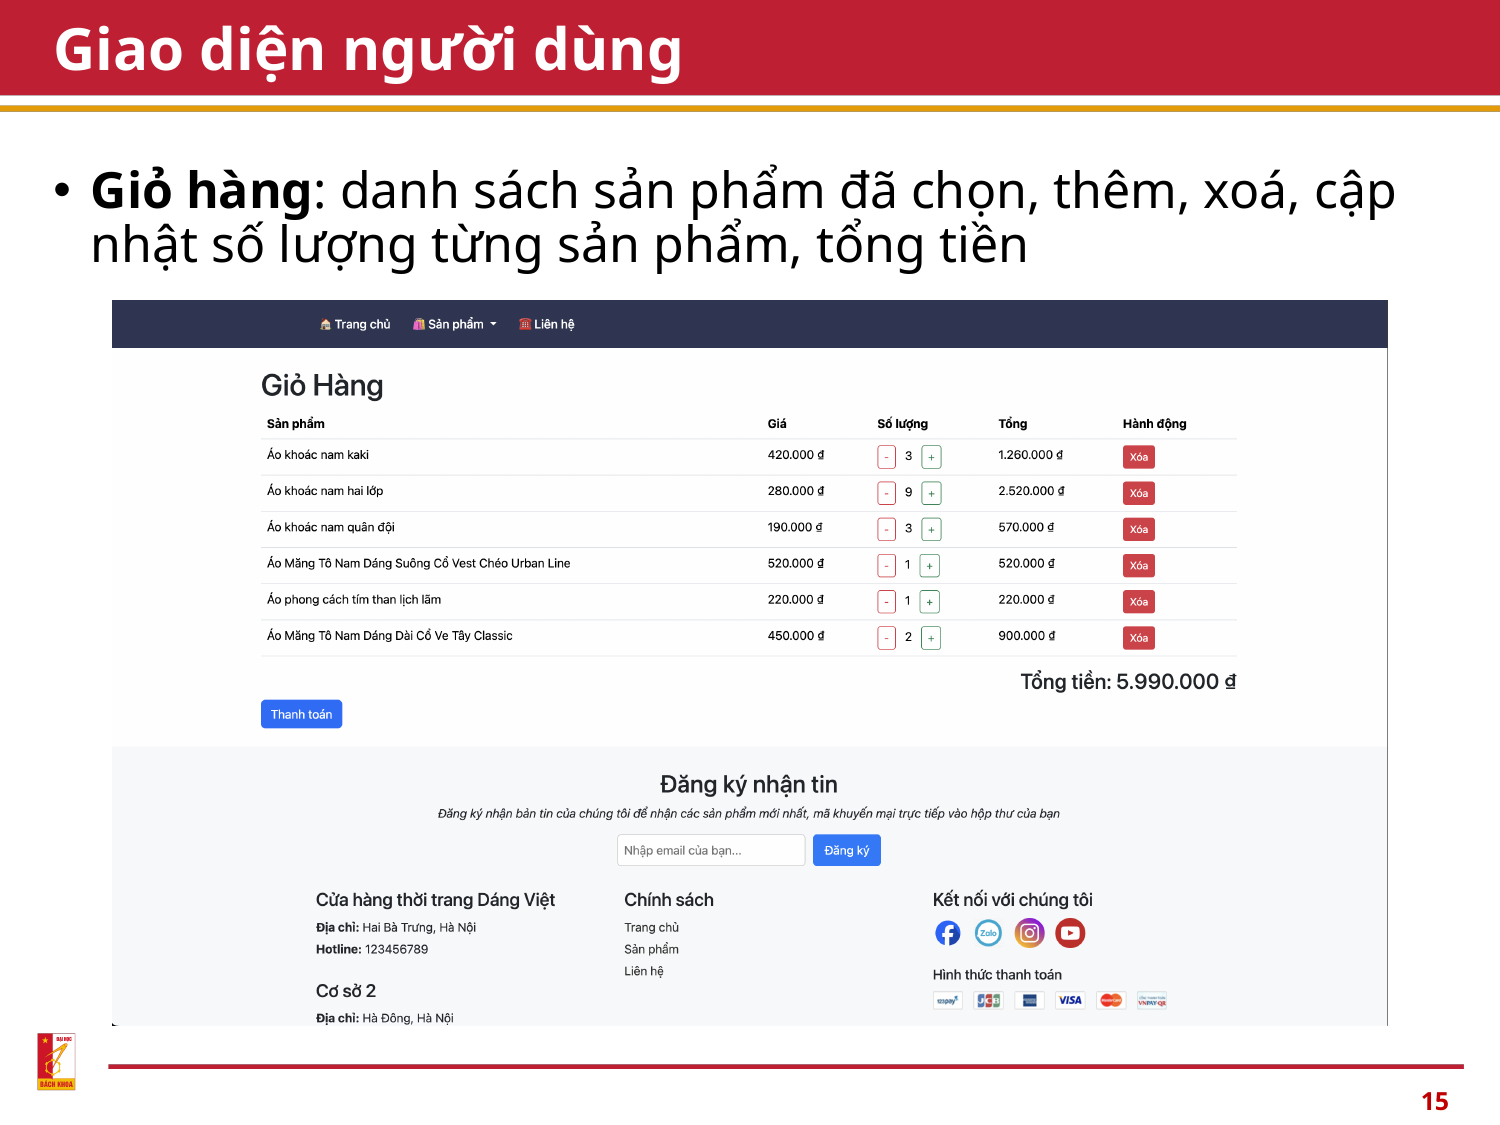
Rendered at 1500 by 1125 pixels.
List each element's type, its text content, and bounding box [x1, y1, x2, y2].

slide_number 15 [1126, 1078, 1464, 1125]
picture [0, 0, 1500, 1125]
list Giỏ hàng: danh sách sản phẩm đã chọn, thêm, xoá, cập nhật số lượng từng sản phẩm, tổng tiền [38, 157, 1462, 1000]
title Giao diện người dùng [38, 12, 1462, 87]
